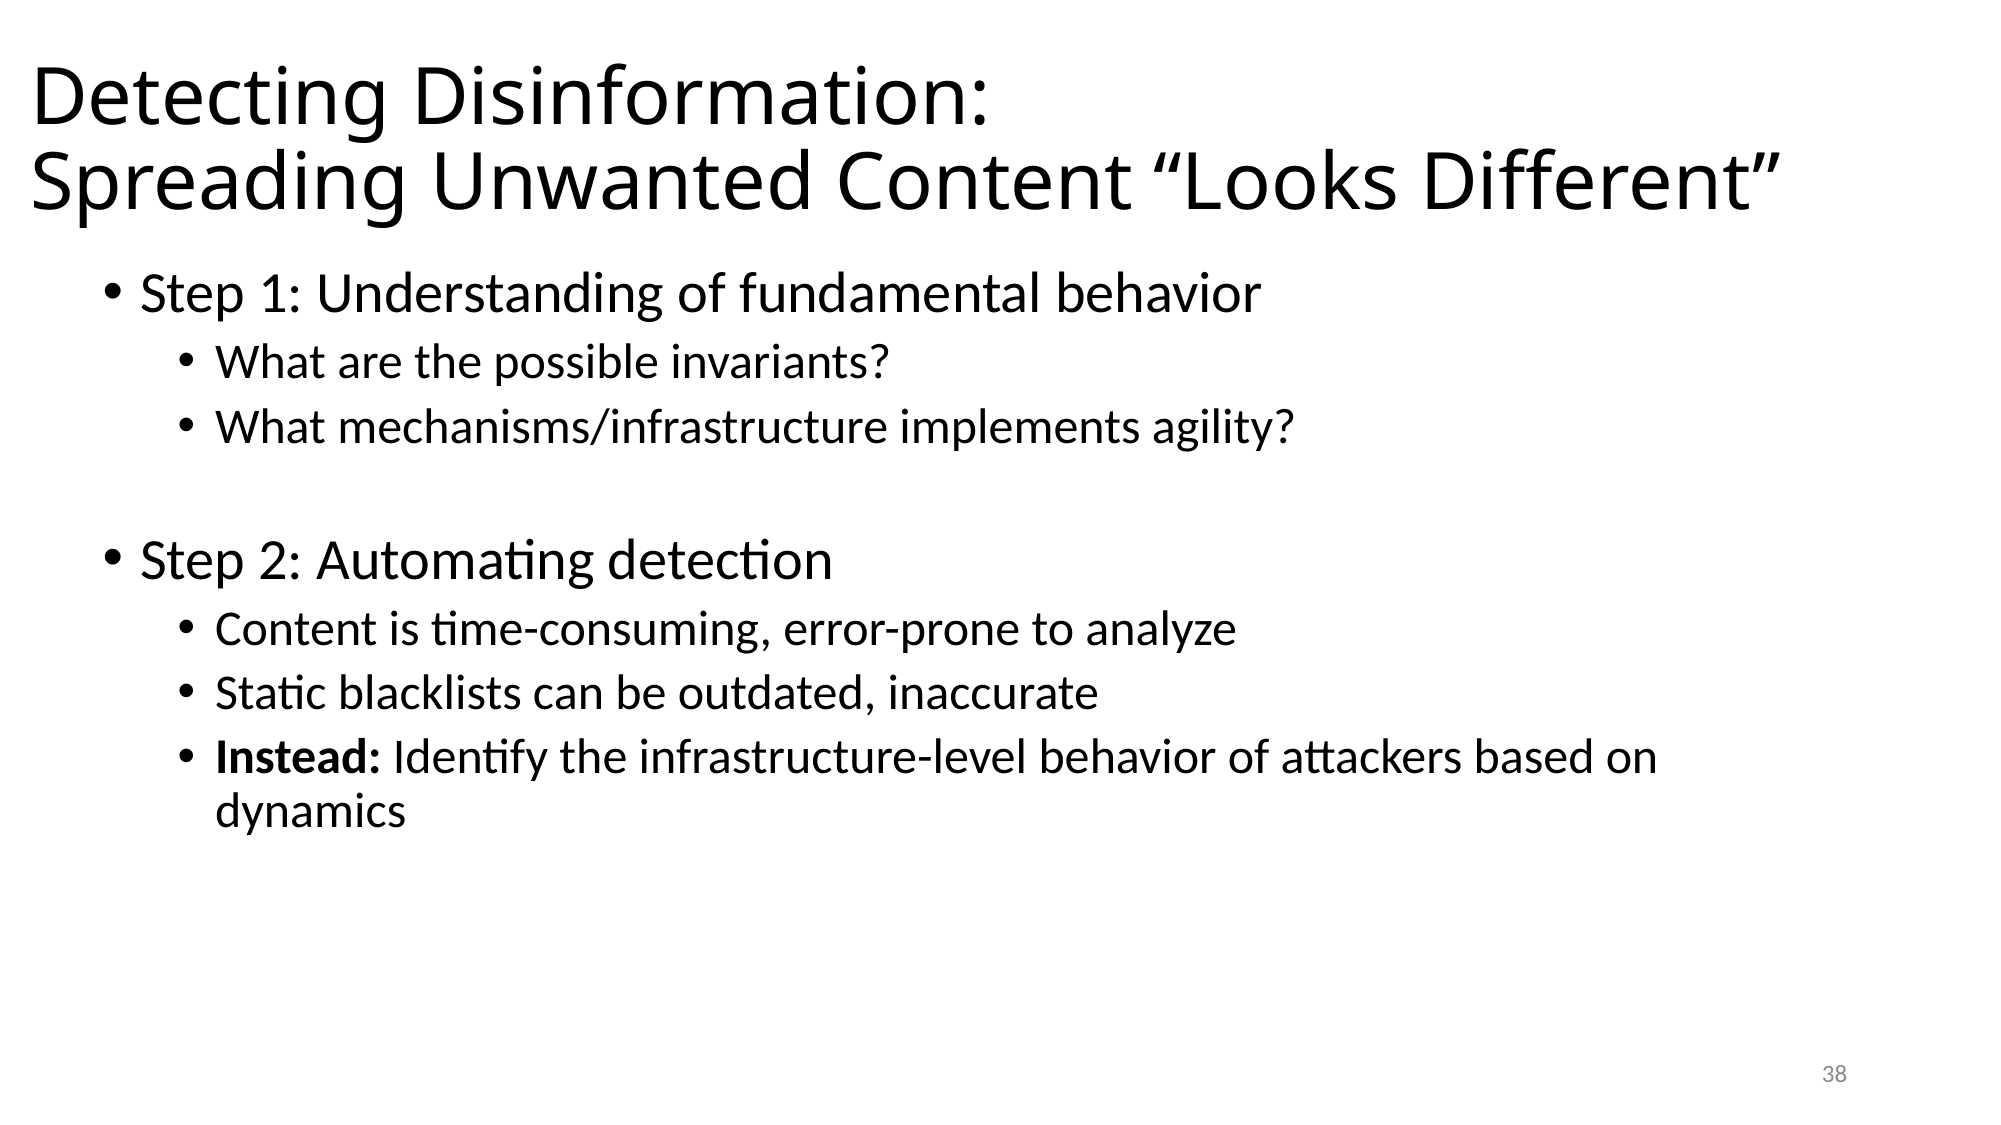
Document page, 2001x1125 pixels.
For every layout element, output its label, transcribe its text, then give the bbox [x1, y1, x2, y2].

title Detecting Disinformation: Spreading Unwanted Content “Looks Different” [30, 54, 1877, 229]
list Step 1: Understanding of fundamental behavior What are the possible invariants? What mechanisms/infrastructure implements agility? Step 2: Automating detection Content is time-consuming, error-prone to analyze Static blacklists can be outdated, inaccurate Instead: Identify the infrastructure-level behavior of attackers based on dynamics [102, 262, 1838, 992]
slide_number 38 [1412, 1042, 1863, 1103]
